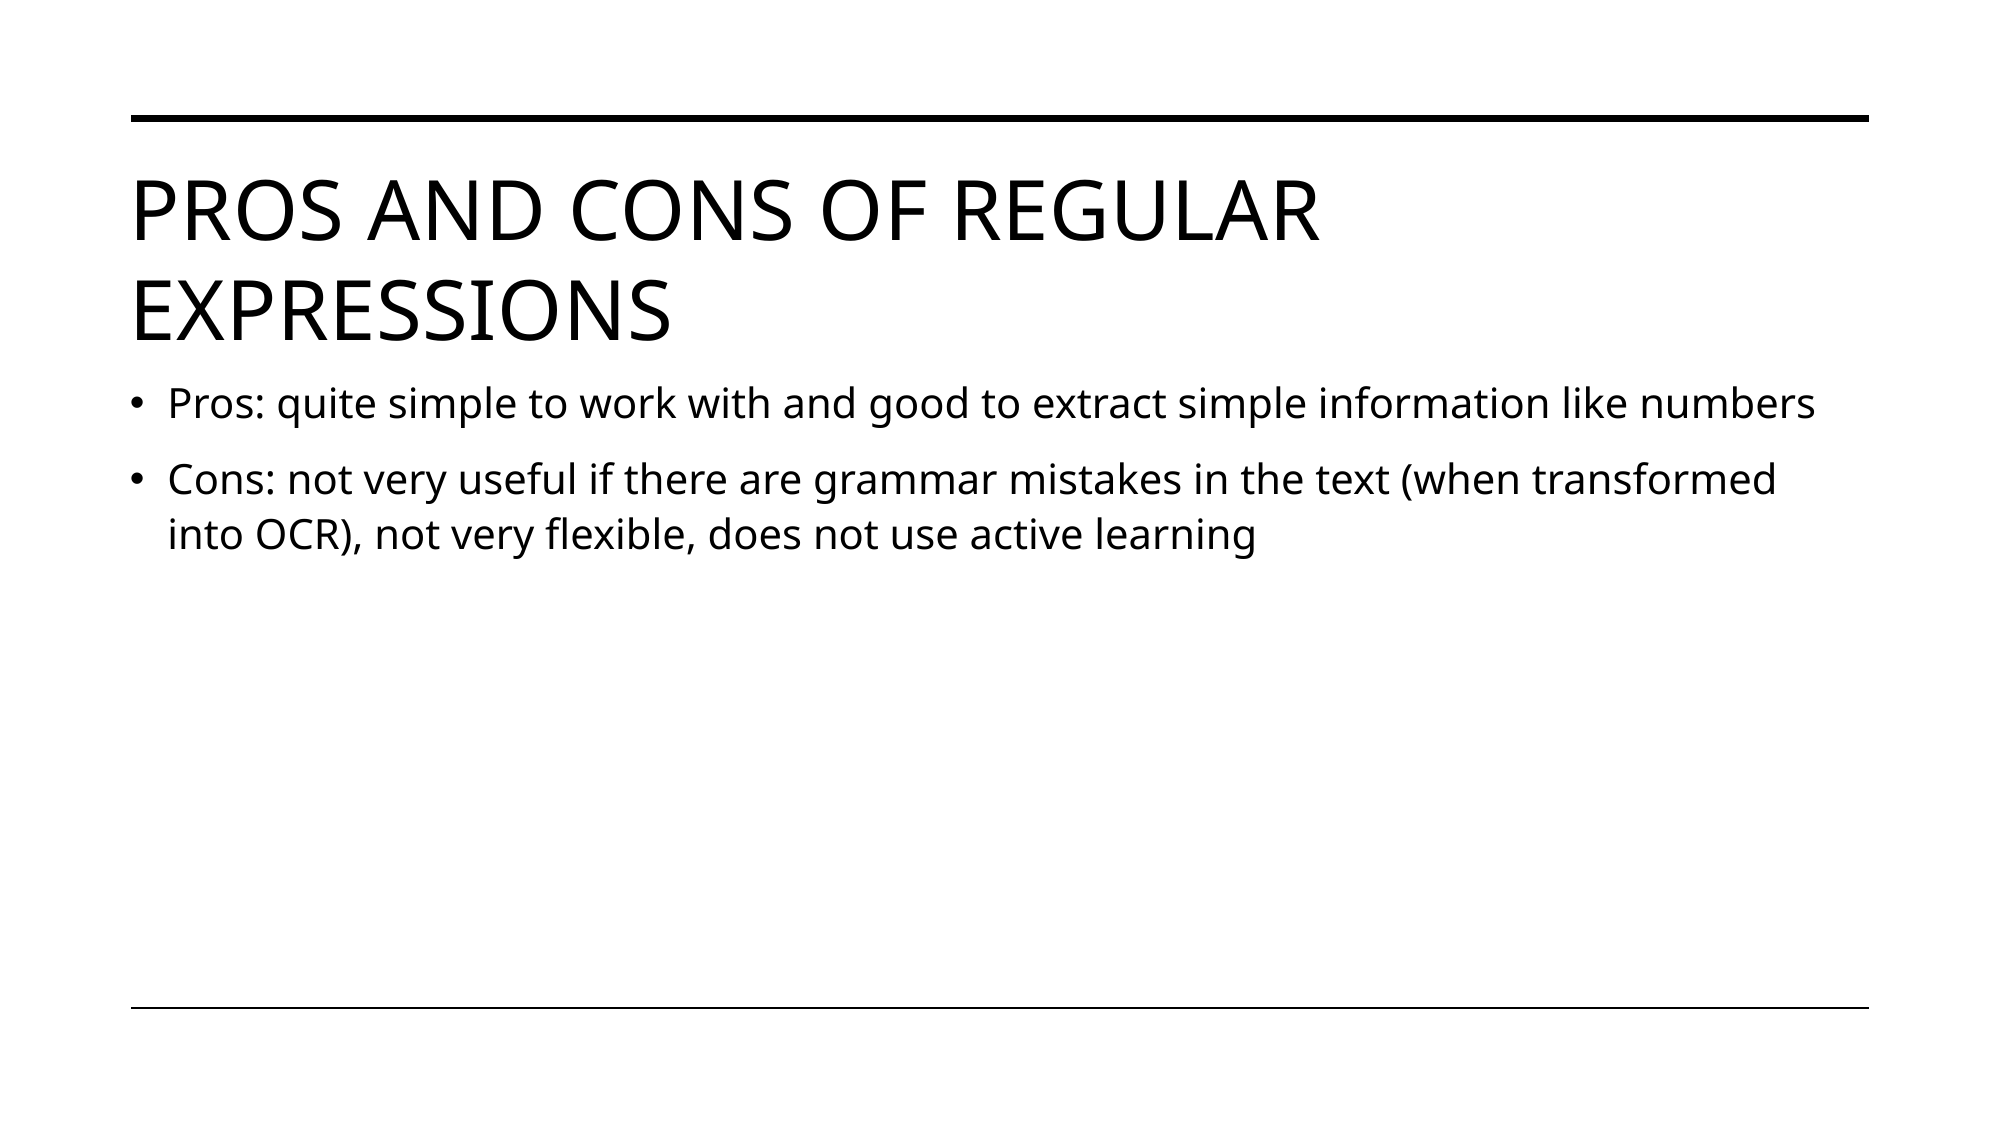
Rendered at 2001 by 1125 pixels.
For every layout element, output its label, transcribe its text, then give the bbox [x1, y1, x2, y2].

list Pros: quite simple to work with and good to extract simple information like numbers Cons: not very useful if there are grammar mistakes in the text (when transformed into OCR), not very flexible, does not use active learning [114, 364, 1869, 978]
title PROS AND CONS OF REGULAR EXPRESSIONS [114, 149, 1869, 364]
